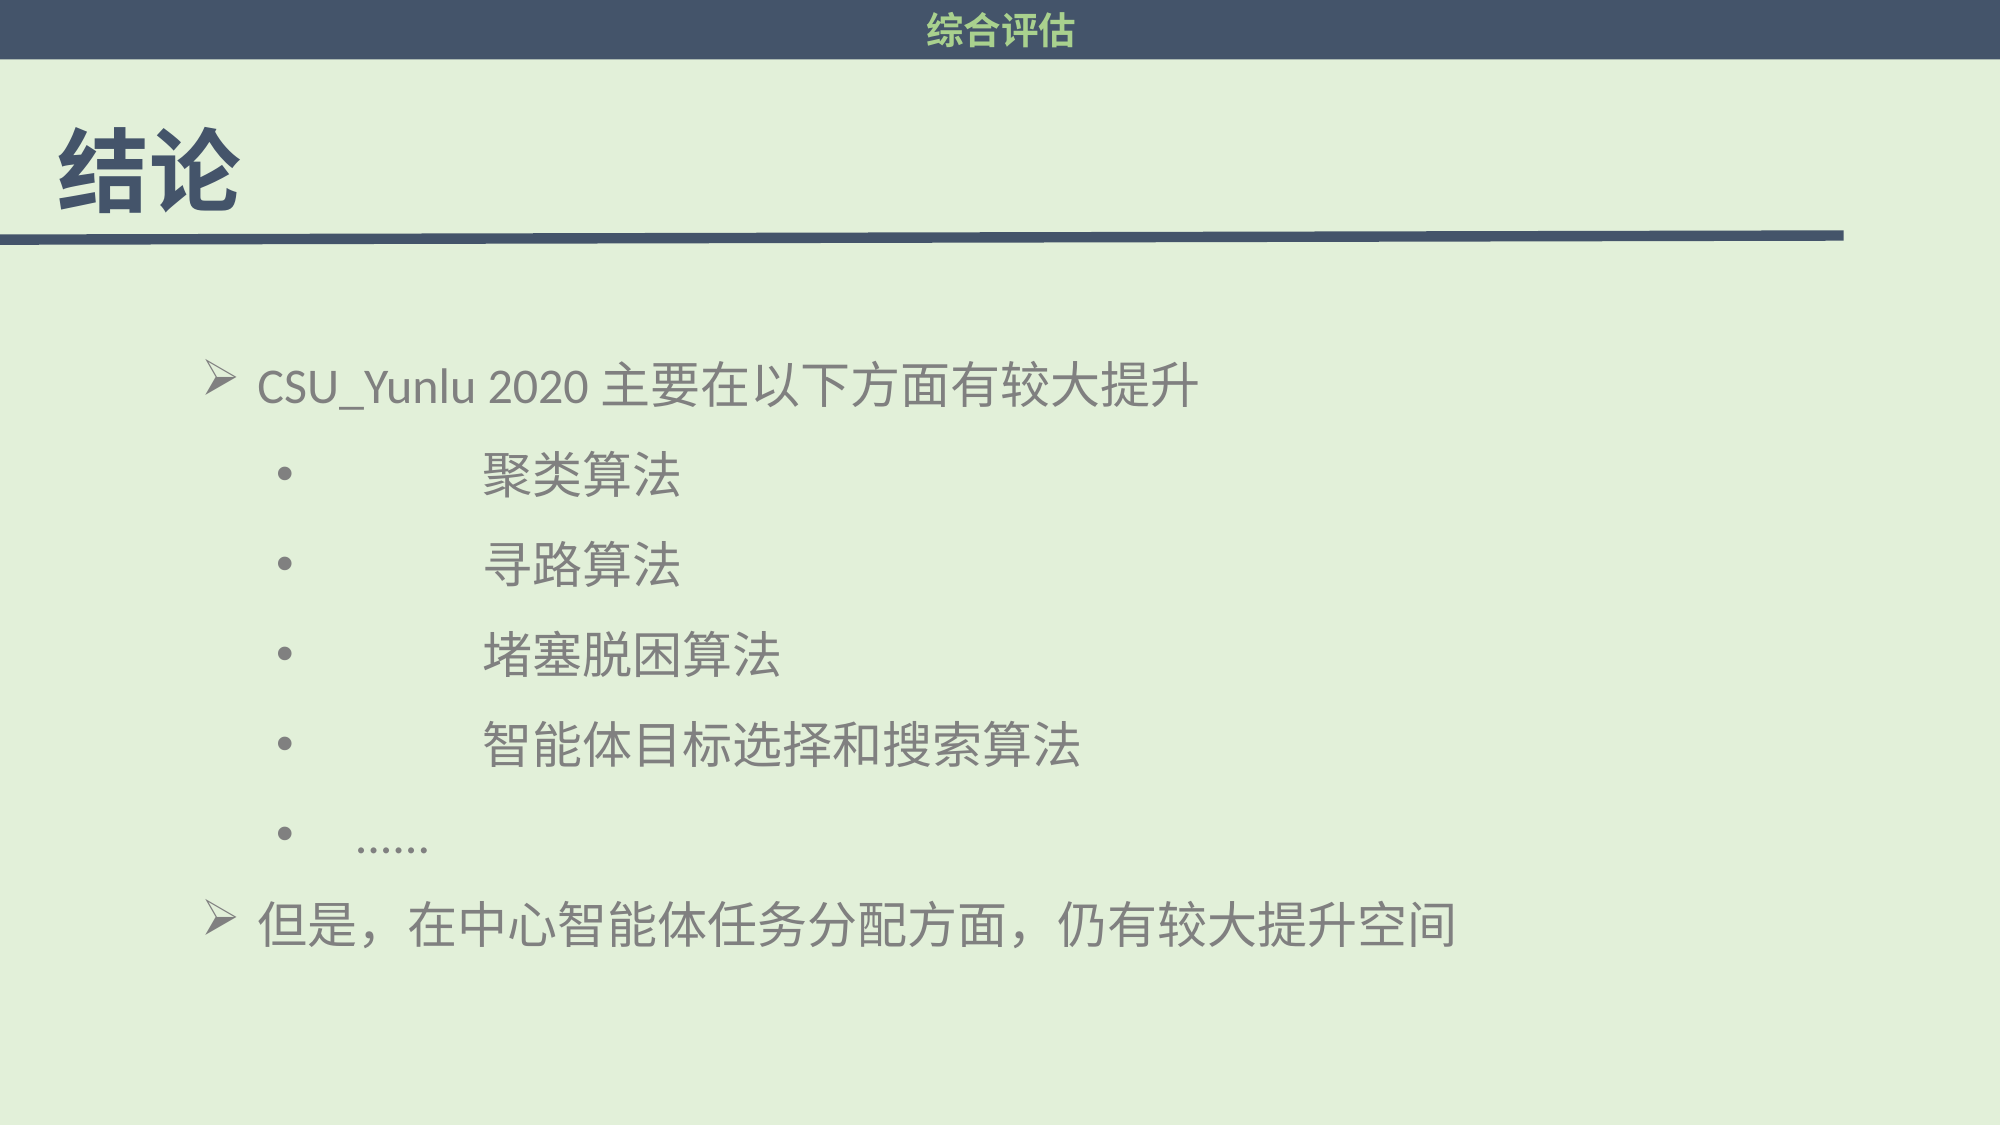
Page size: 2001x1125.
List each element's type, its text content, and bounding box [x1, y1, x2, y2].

text_box 综合评估 [0, 0, 2000, 60]
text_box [0, 235, 1844, 240]
text_box CSU_Yunlu 2020主要在以下方面有较大提升 聚类算法 寻路算法 堵塞脱困算法 智能体目标选择和搜索算法 ...... 但是，在中心智能体任务分配方面，仍有较大提升空间 [186, 316, 1779, 1051]
text_box 结论 [43, 106, 1058, 232]
